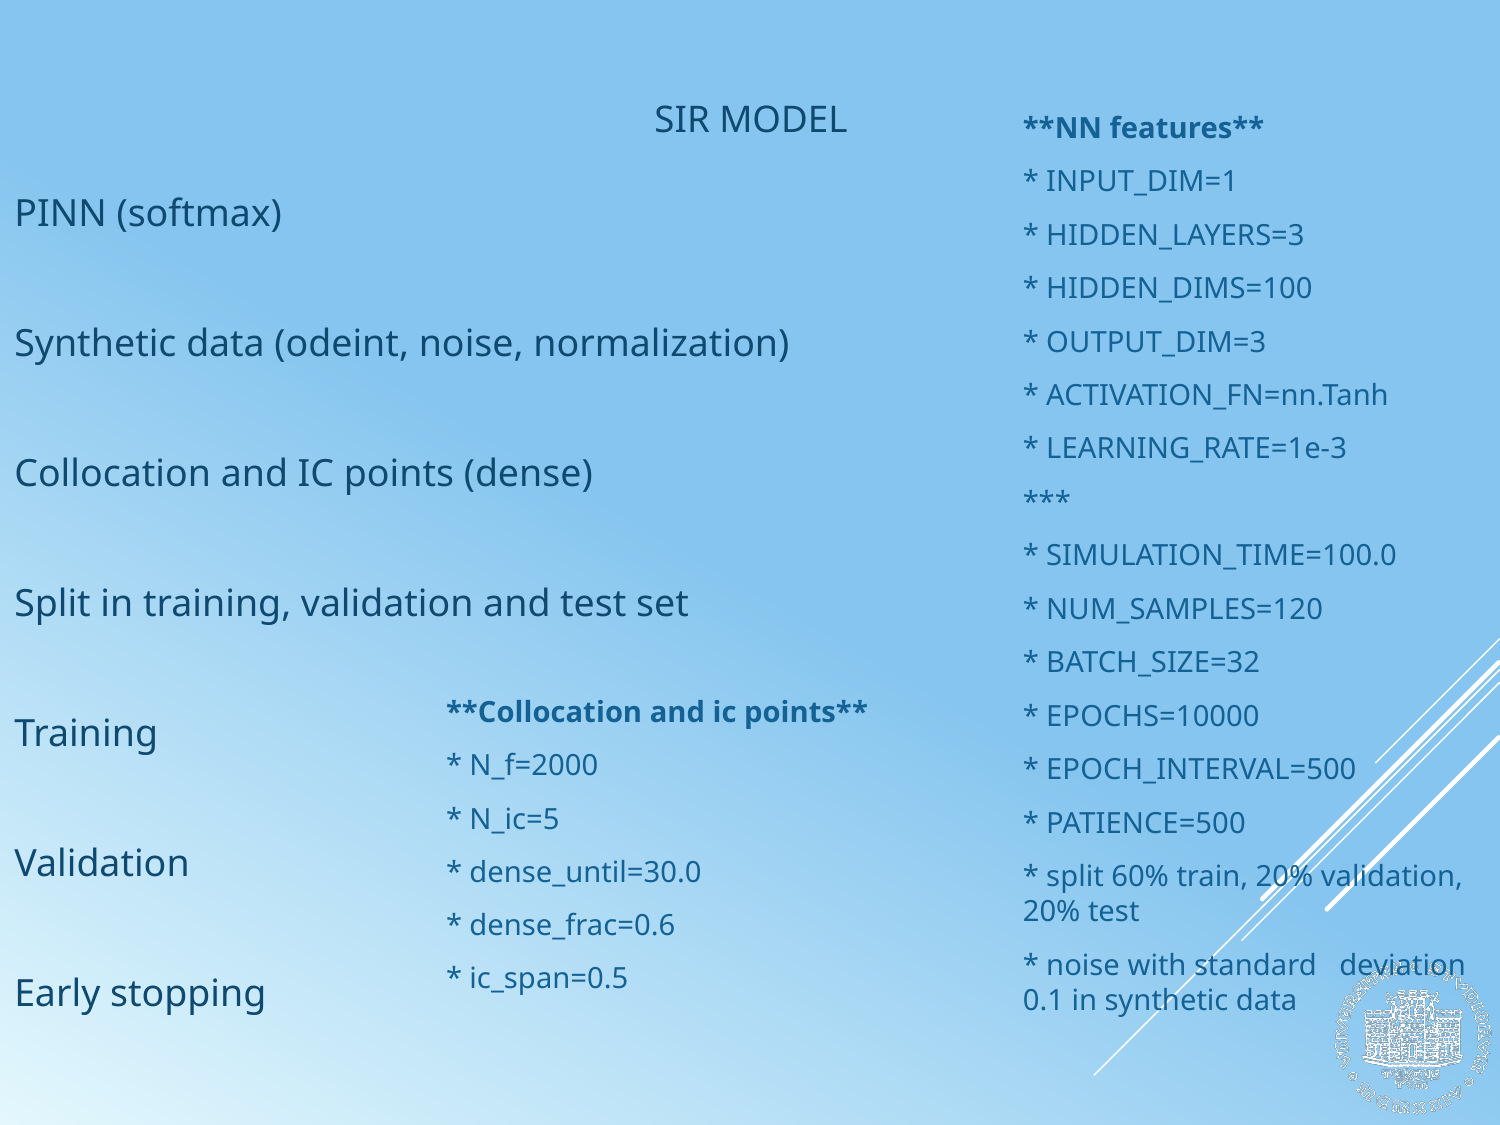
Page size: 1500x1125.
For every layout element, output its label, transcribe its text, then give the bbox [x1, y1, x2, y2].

list PINN (softmax) Synthetic data (odeint, noise, normalization) Collocation and IC points (dense) Split in training, validation and test set Training Validation Early stopping [0, 163, 1007, 1040]
picture [1325, 950, 1500, 1125]
text_box **Collocation and ic points** * N_f=2000 * N_ic=5 * dense_until=30.0 * dense_frac=0.6 * ic_span=0.5 [431, 685, 994, 1114]
title Sir model [87, 87, 1007, 163]
text_box **NN features** * INPUT_DIM=1 * HIDDEN_LAYERS=3 * HIDDEN_DIMS=100 * OUTPUT_DIM=3 * ACTIVATION_FN=nn.Tanh * LEARNING_RATE=1e-3 *** * SIMULATION_TIME=100.0 * NUM_SAMPLES=120 * BATCH_SIZE=32 * EPOCHS=10000 * EPOCH_INTERVAL=500 * PATIENCE=500 * split 60% train, 20% validation, 20% test * noise with standard deviation 0.1 in synthetic data [1007, 0, 1482, 1125]
